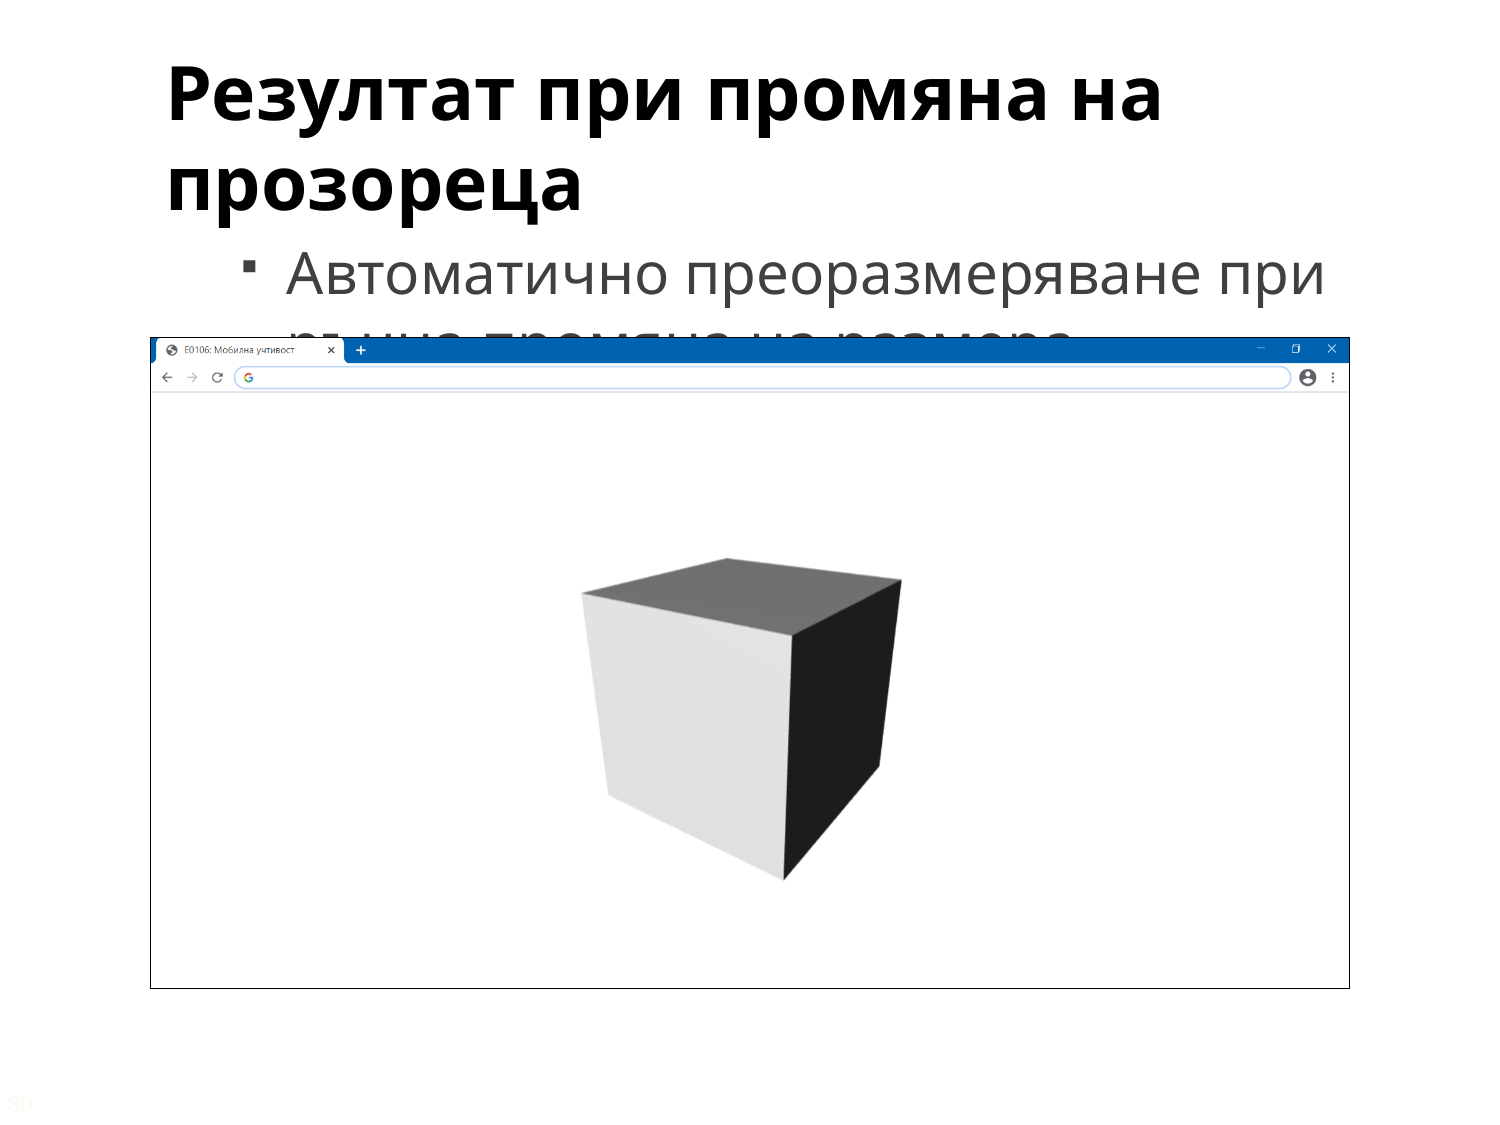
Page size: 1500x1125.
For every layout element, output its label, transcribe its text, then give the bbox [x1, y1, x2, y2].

list Резултат при промяна на прозореца Автоматично преоразмеряване при ръчна промяна на размера [150, 37, 1488, 1113]
picture [149, 337, 1351, 989]
